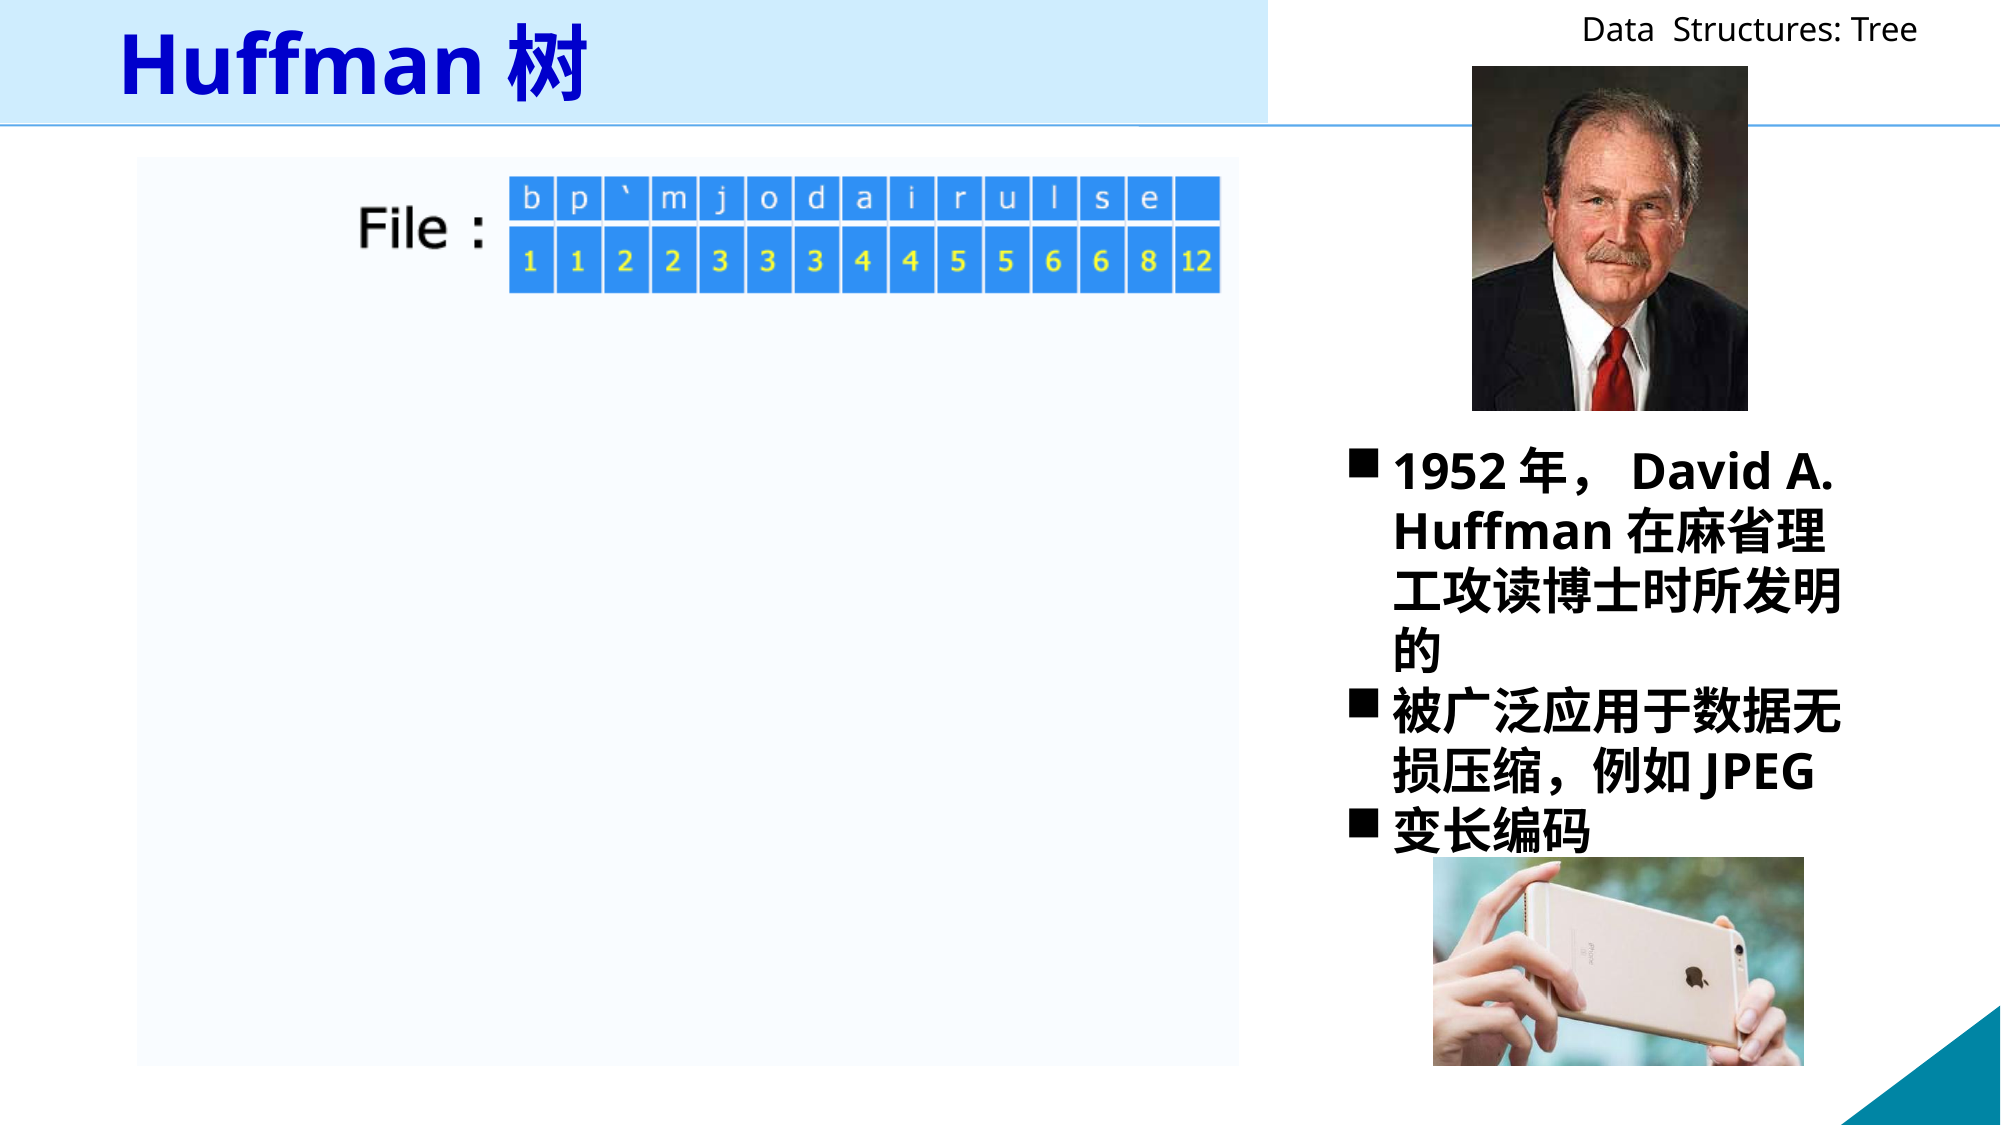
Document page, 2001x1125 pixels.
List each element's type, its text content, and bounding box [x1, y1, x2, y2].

text_box 1952年，David A. Huffman在麻省理工攻读博士时所发明的 被广泛应用于数据无损压缩，例如JPEG 变长编码 [1330, 431, 1886, 867]
picture [1433, 857, 1804, 1066]
text_box Huffman树 [102, 6, 1103, 119]
picture [1472, 66, 1748, 411]
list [137, 157, 1239, 1066]
